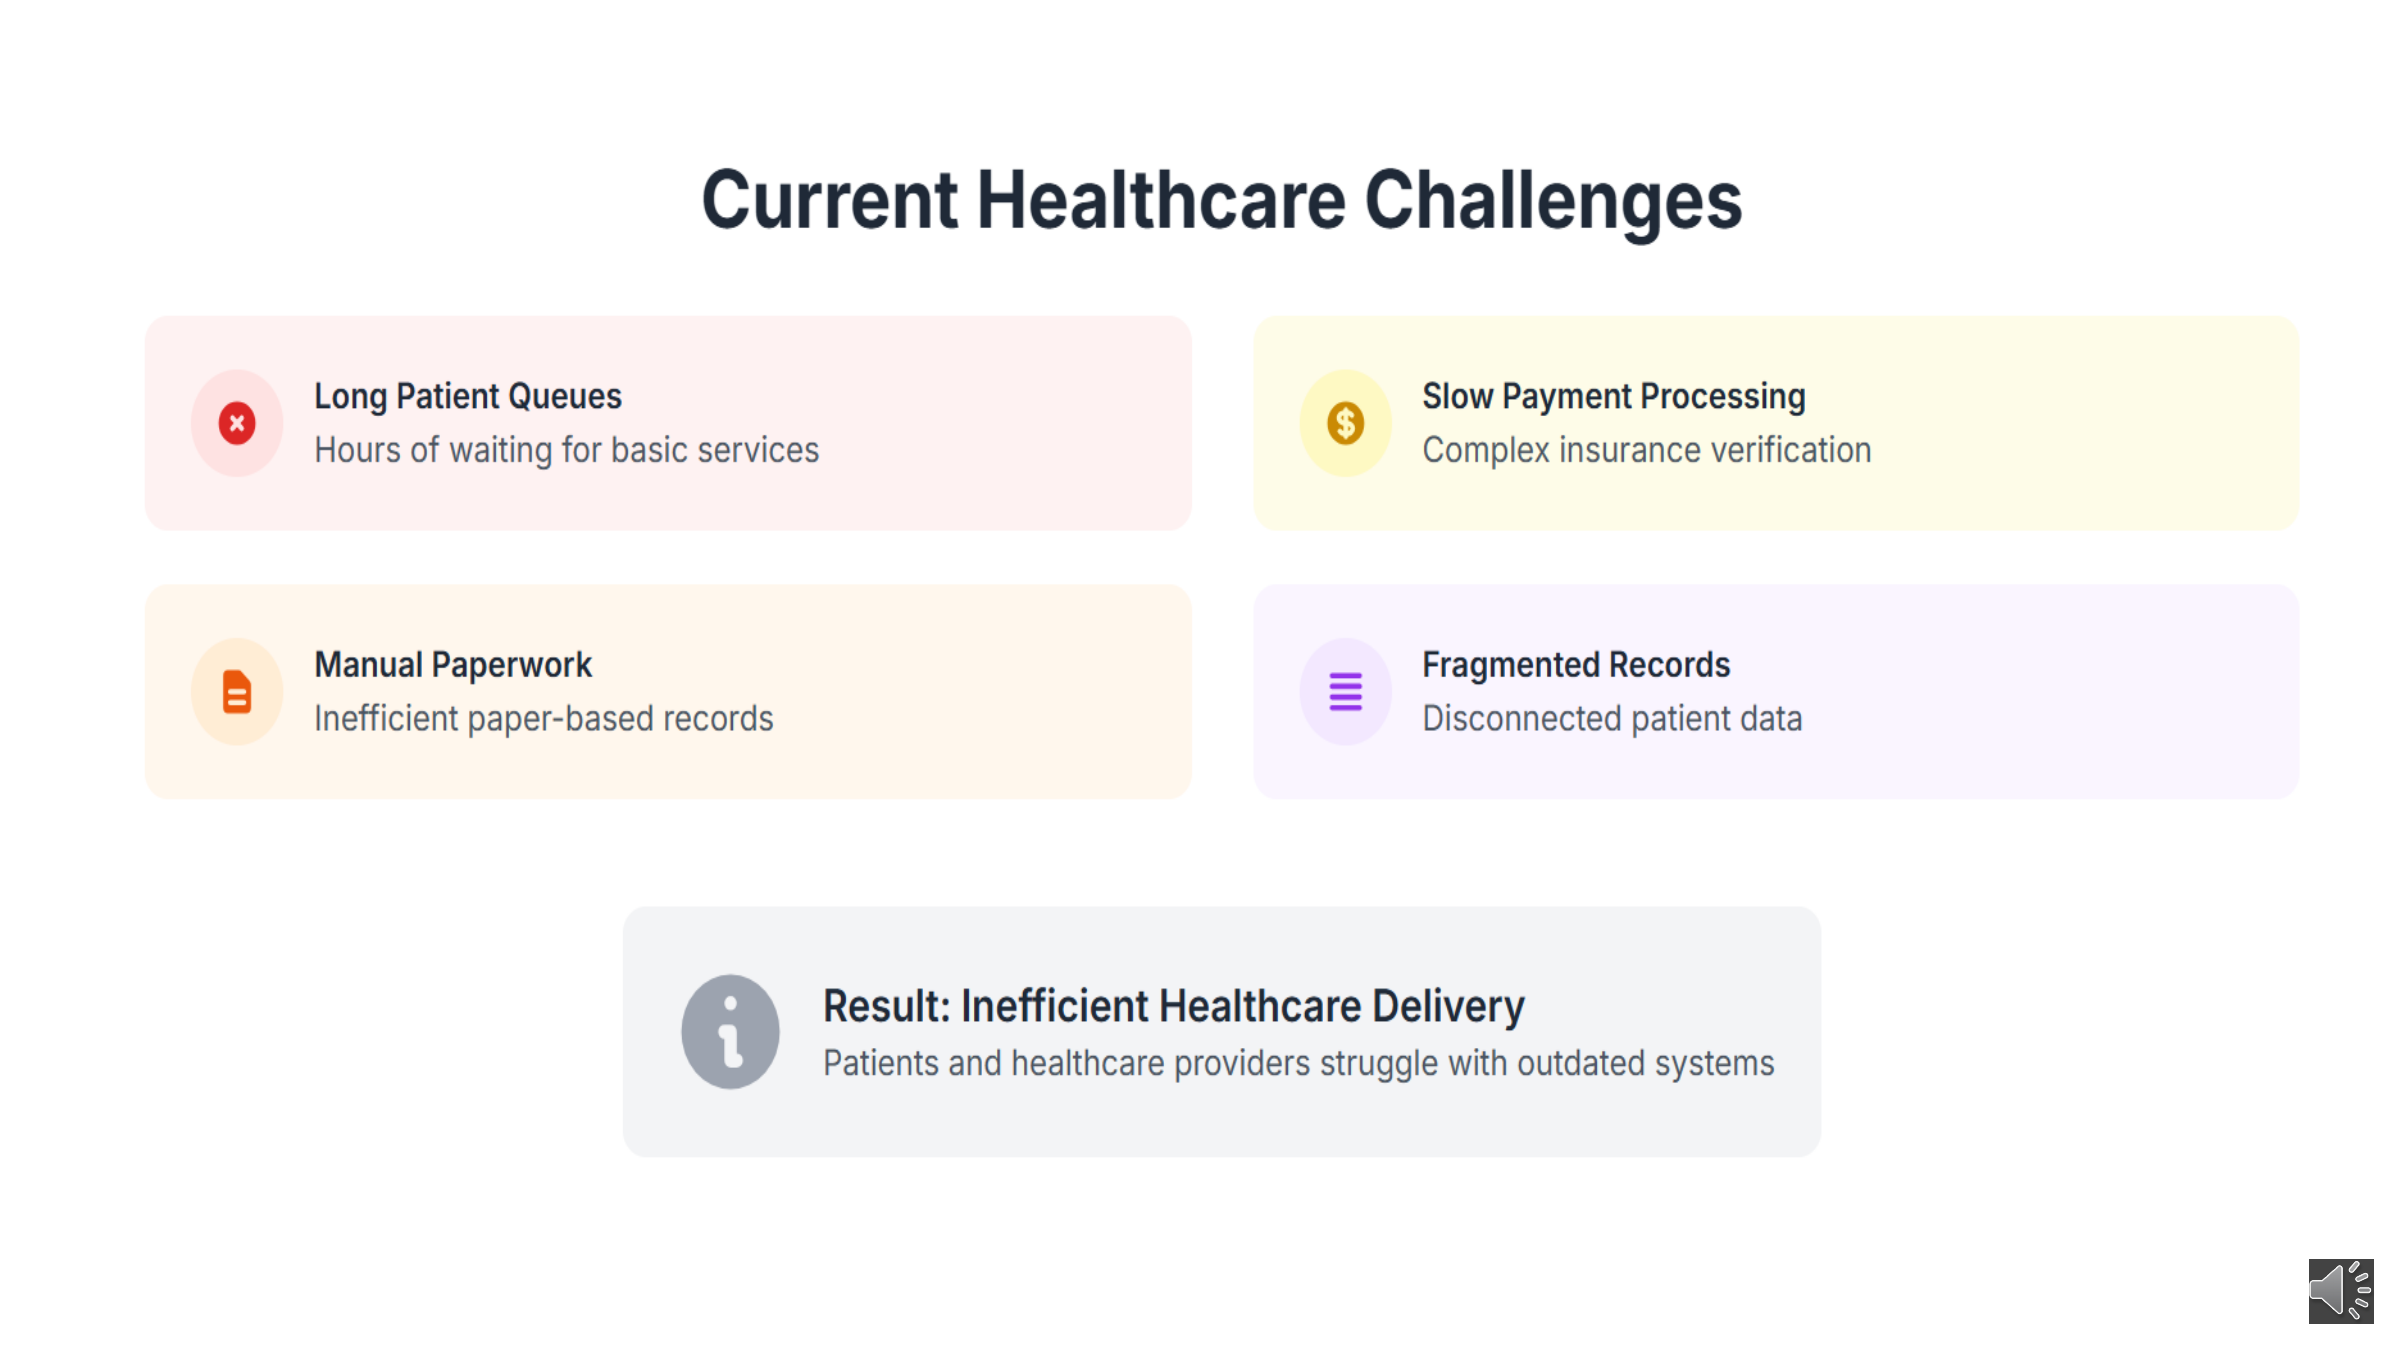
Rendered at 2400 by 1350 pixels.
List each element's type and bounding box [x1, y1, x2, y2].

picture [86, 52, 2375, 1325]
